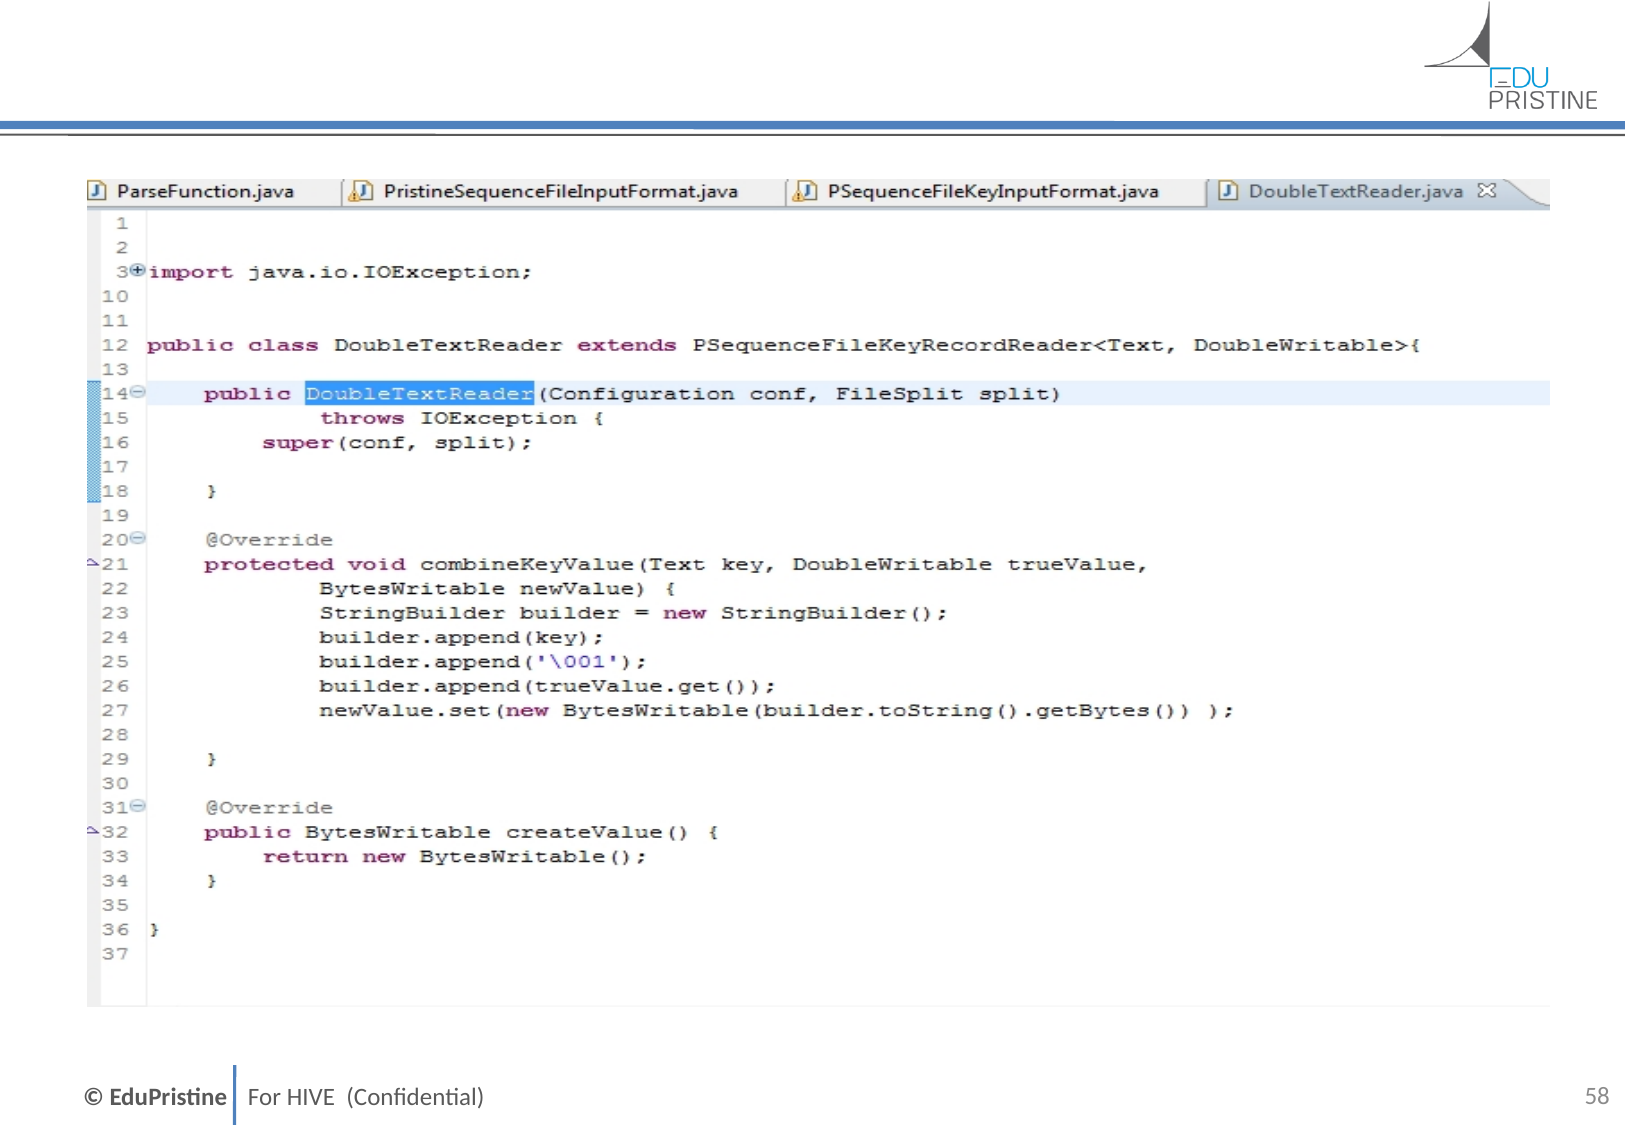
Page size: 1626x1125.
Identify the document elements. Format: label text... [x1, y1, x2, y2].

slide_number 57 [1543, 1065, 1625, 1125]
picture [87, 178, 1551, 1007]
picture [1424, 1, 1597, 109]
